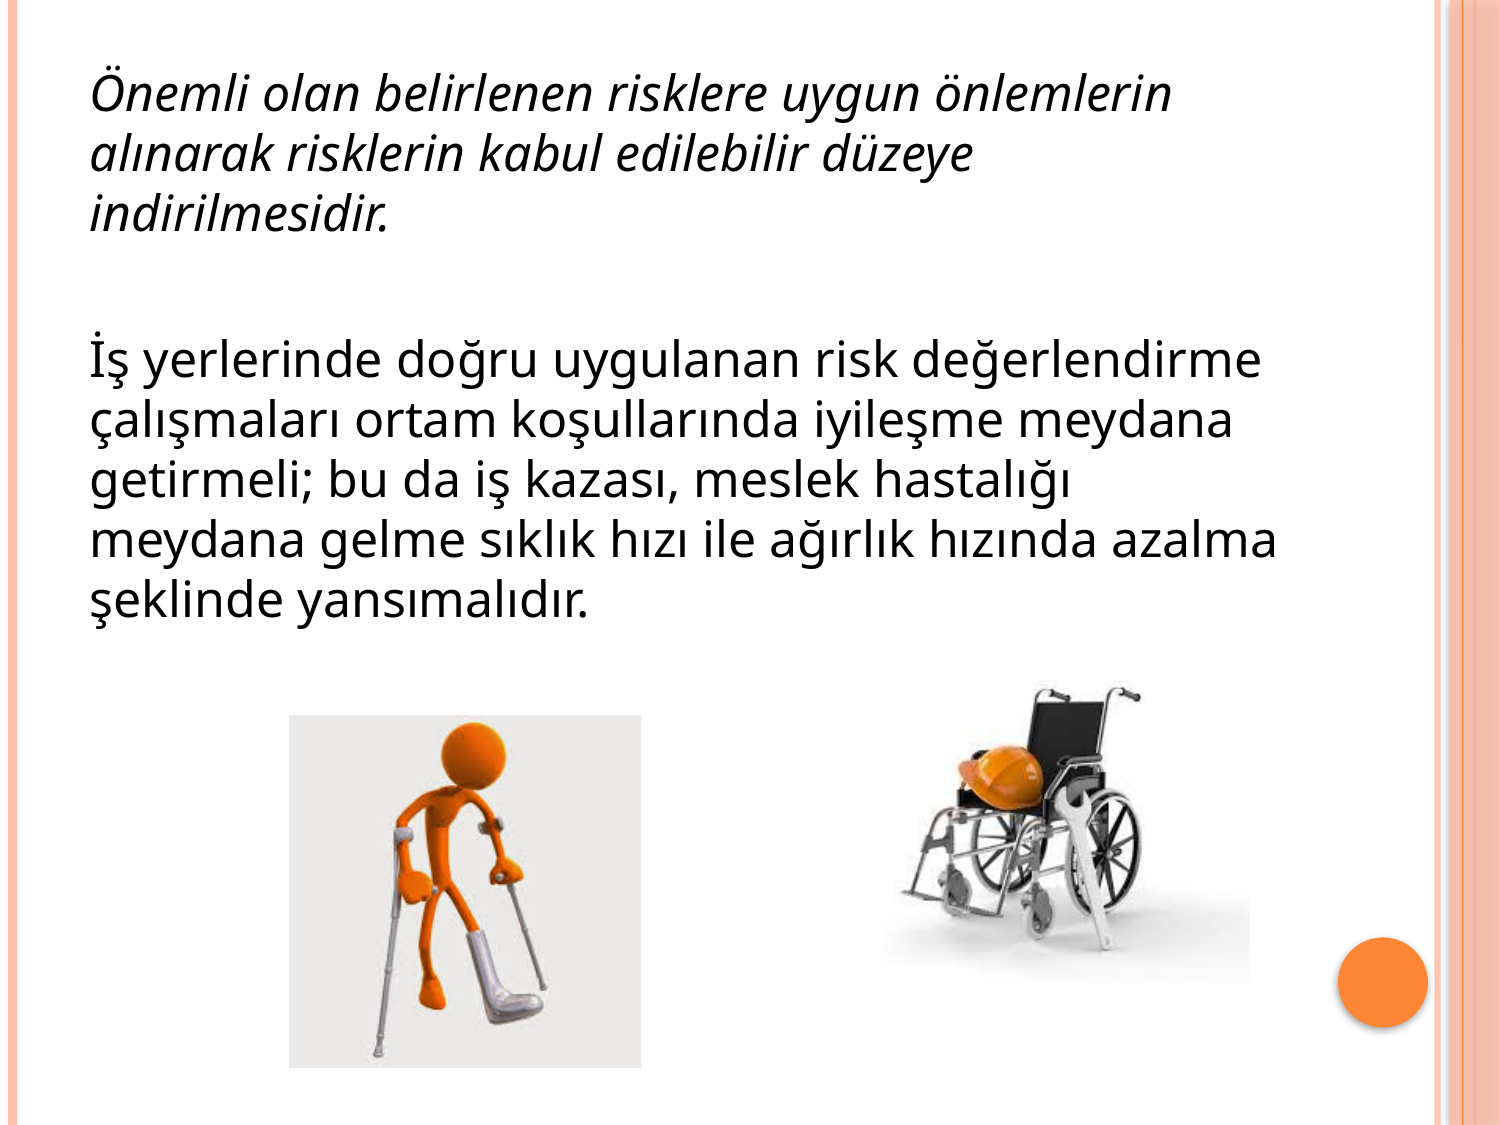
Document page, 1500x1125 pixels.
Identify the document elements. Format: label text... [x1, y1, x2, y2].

picture [288, 715, 642, 1069]
list Önemli olan belirlenen risklere uygun önlemlerin alınarak risklerin kabul edilebilir düzeye indirilmesidir. İş yerlerinde doğru uygulanan risk değerlendirme çalışmaları ortam koşullarında iyileşme meydana getirmeli; bu da iş kazası, meslek hastalığı meydana gelme sıklık hızı ile ağırlık hızında azalma şeklinde yansımalıdır. [75, 54, 1300, 1062]
picture [843, 680, 1250, 985]
